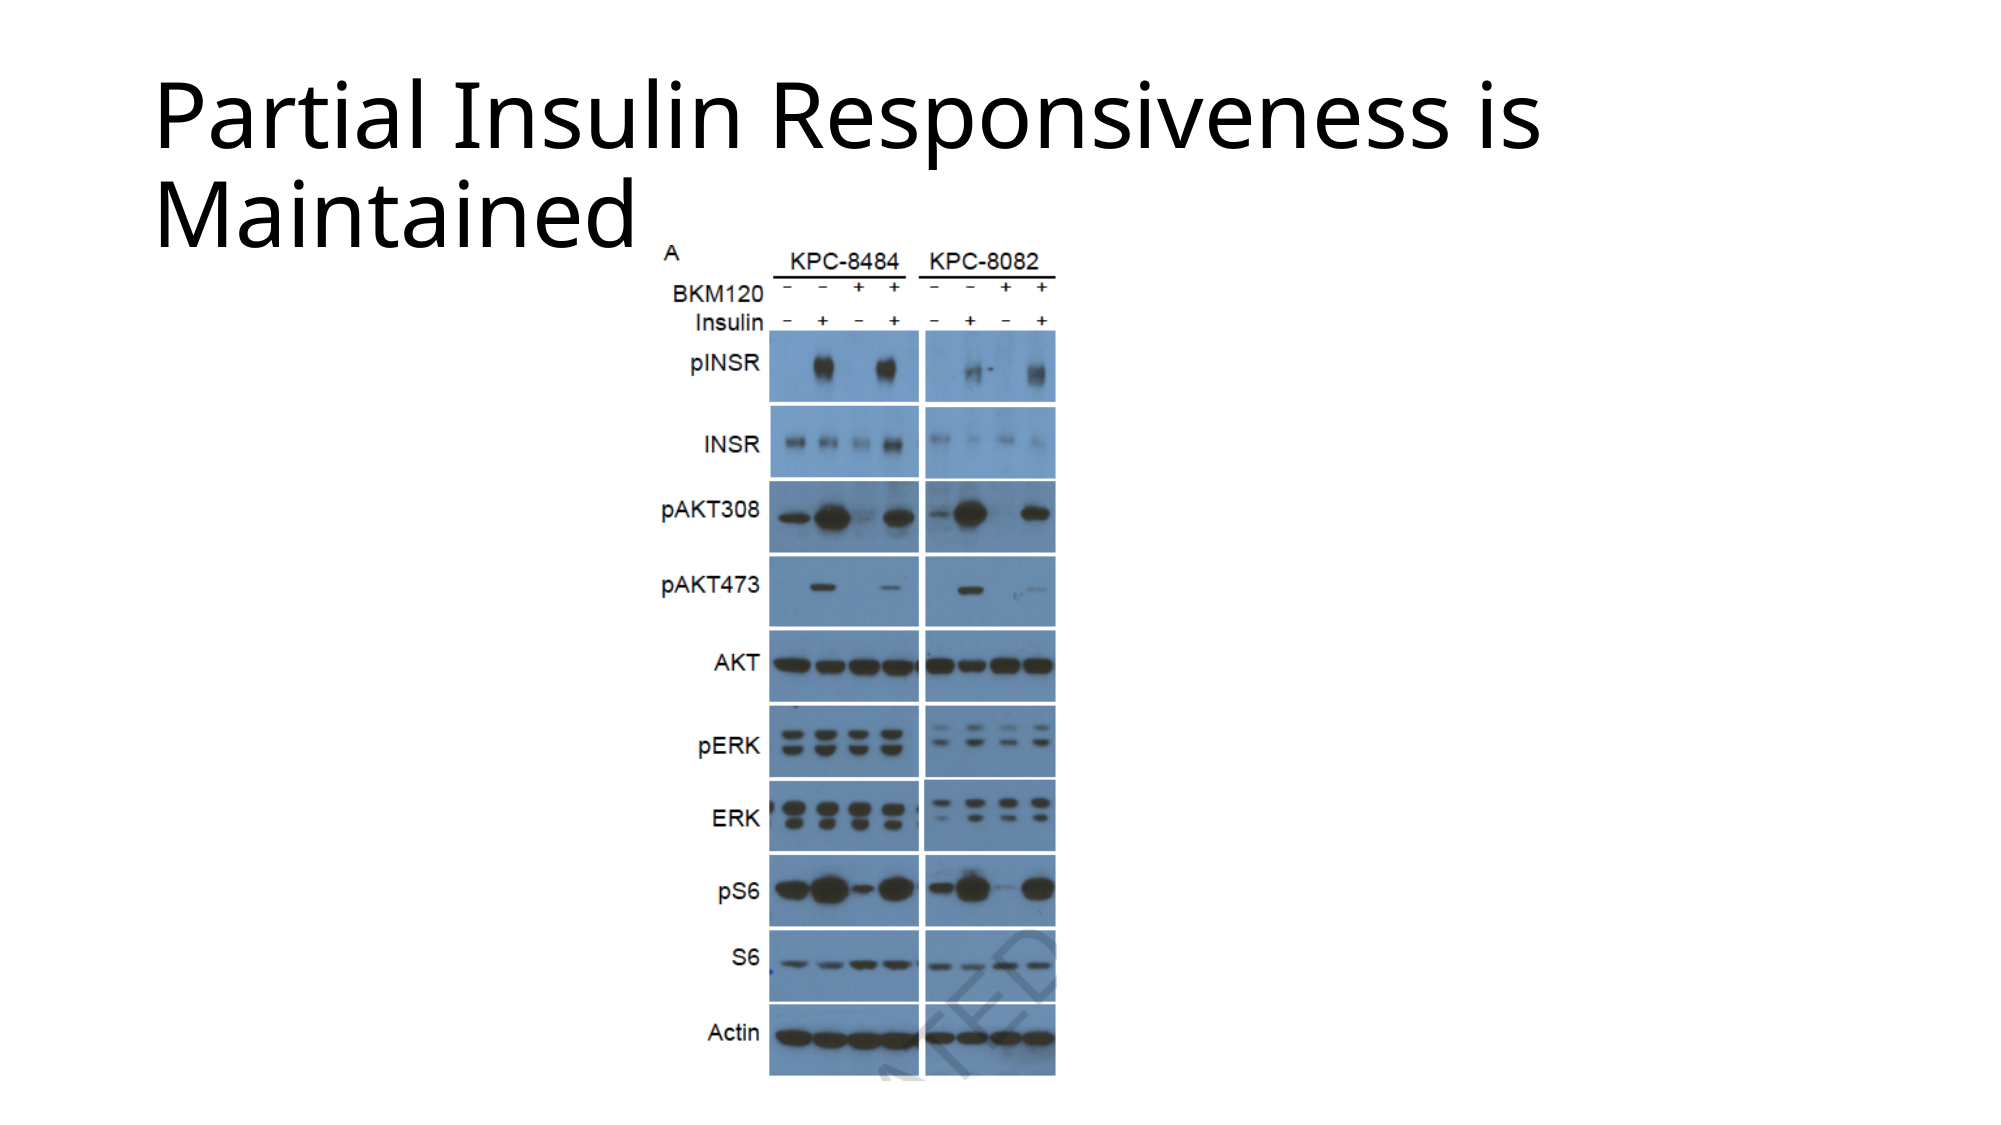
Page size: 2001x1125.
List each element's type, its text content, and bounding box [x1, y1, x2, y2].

title Partial Insulin Responsiveness is Maintained [137, 59, 1863, 278]
picture [651, 245, 1057, 1081]
